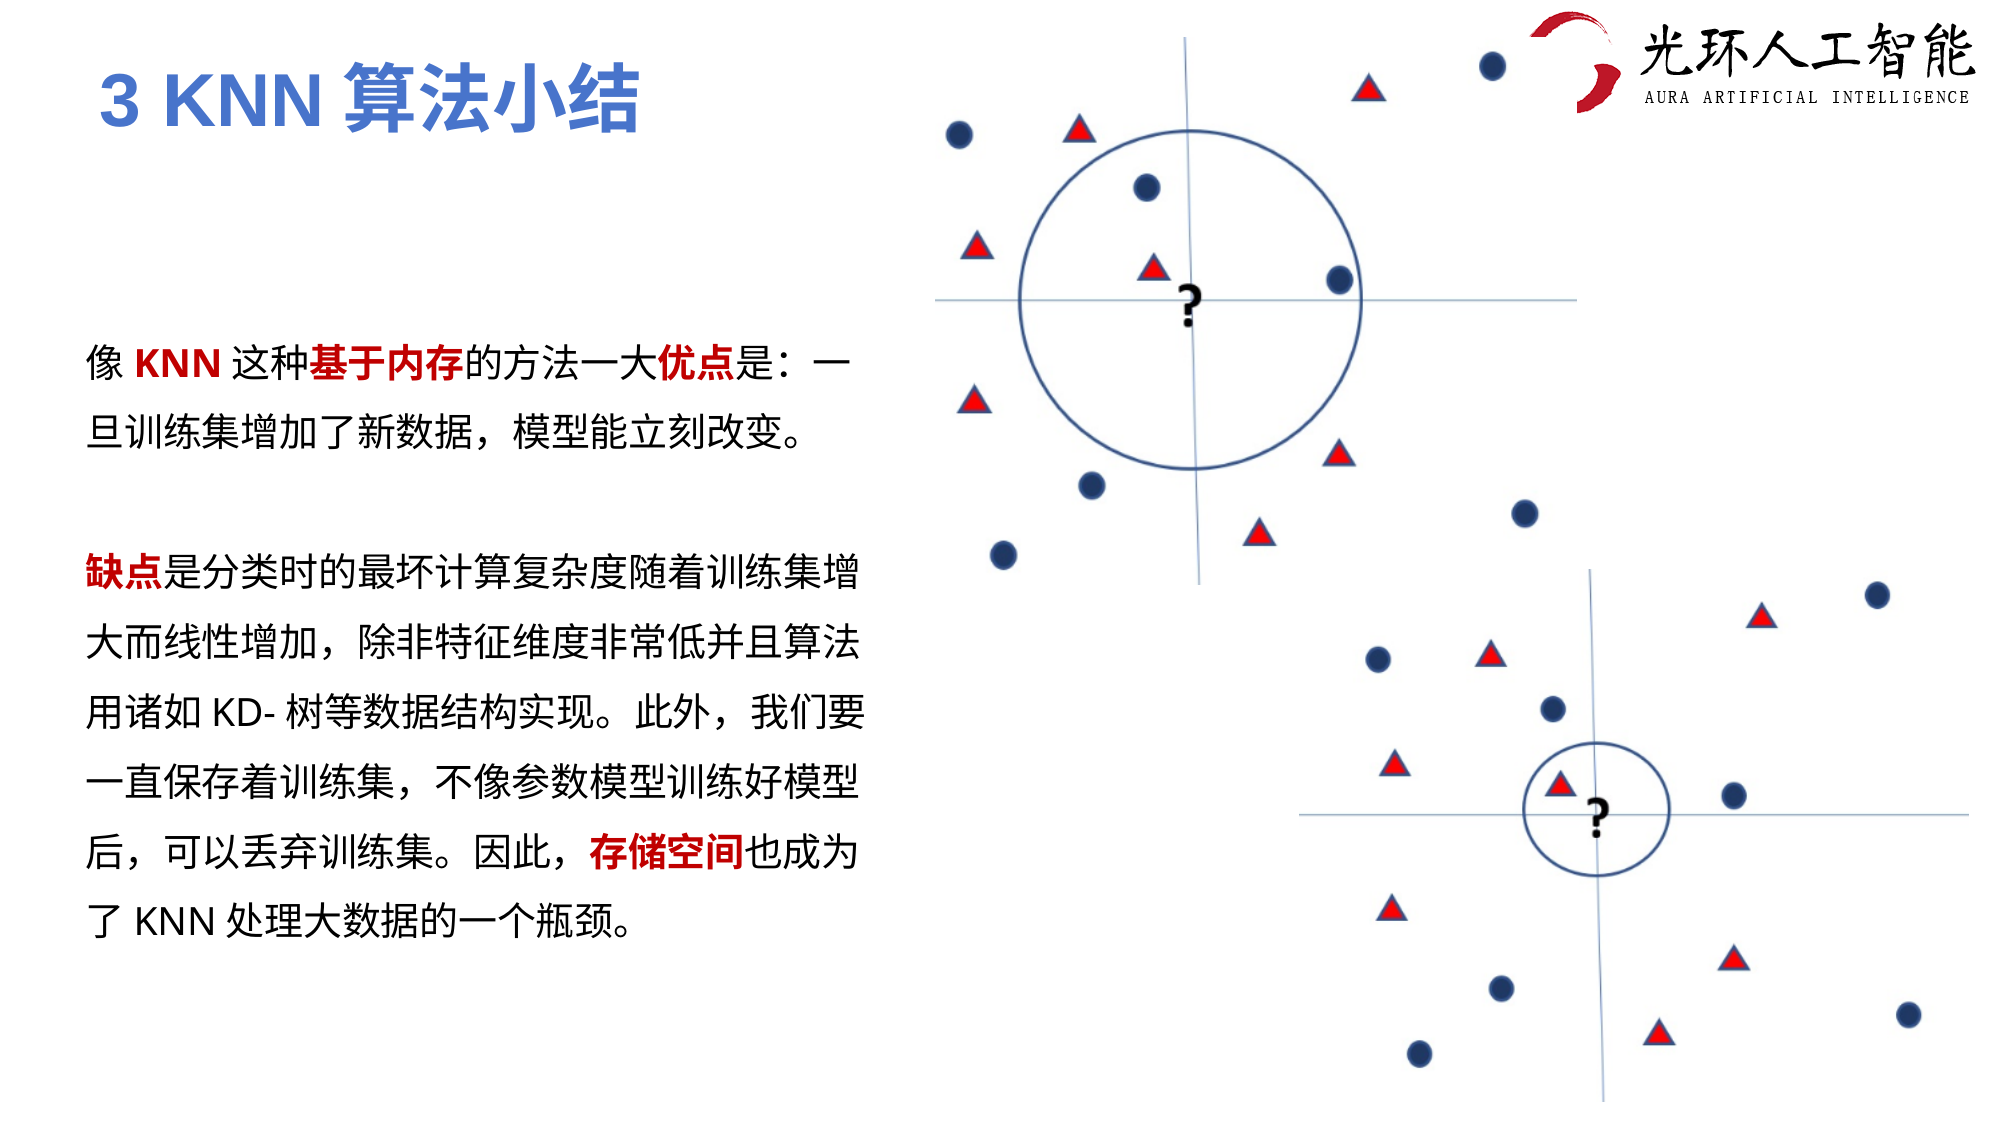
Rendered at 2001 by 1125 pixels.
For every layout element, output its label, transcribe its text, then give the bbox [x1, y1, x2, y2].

text_box 3 KNN算法小结 [1578, 38, 1900, 155]
text_box 像KNN这种基于内存的方法一大优点是：一旦训练集增加了新数据，模型能立刻改变。 缺点是分类时的最坏计算复杂度随着训练集增大而线性增加，除非特征维度非常低并且算法用诸如KD-树等数据结构实现。此外，我们要一直保存着训练集，不像参数模型训练好模型后，可以丢弃训练集。因此，存储空间也成为了KNN处理大数据的一个瓶颈。 [70, 307, 901, 951]
text_box 3 KNN算法小结 [99, 38, 934, 155]
picture [934, 9, 1976, 1102]
